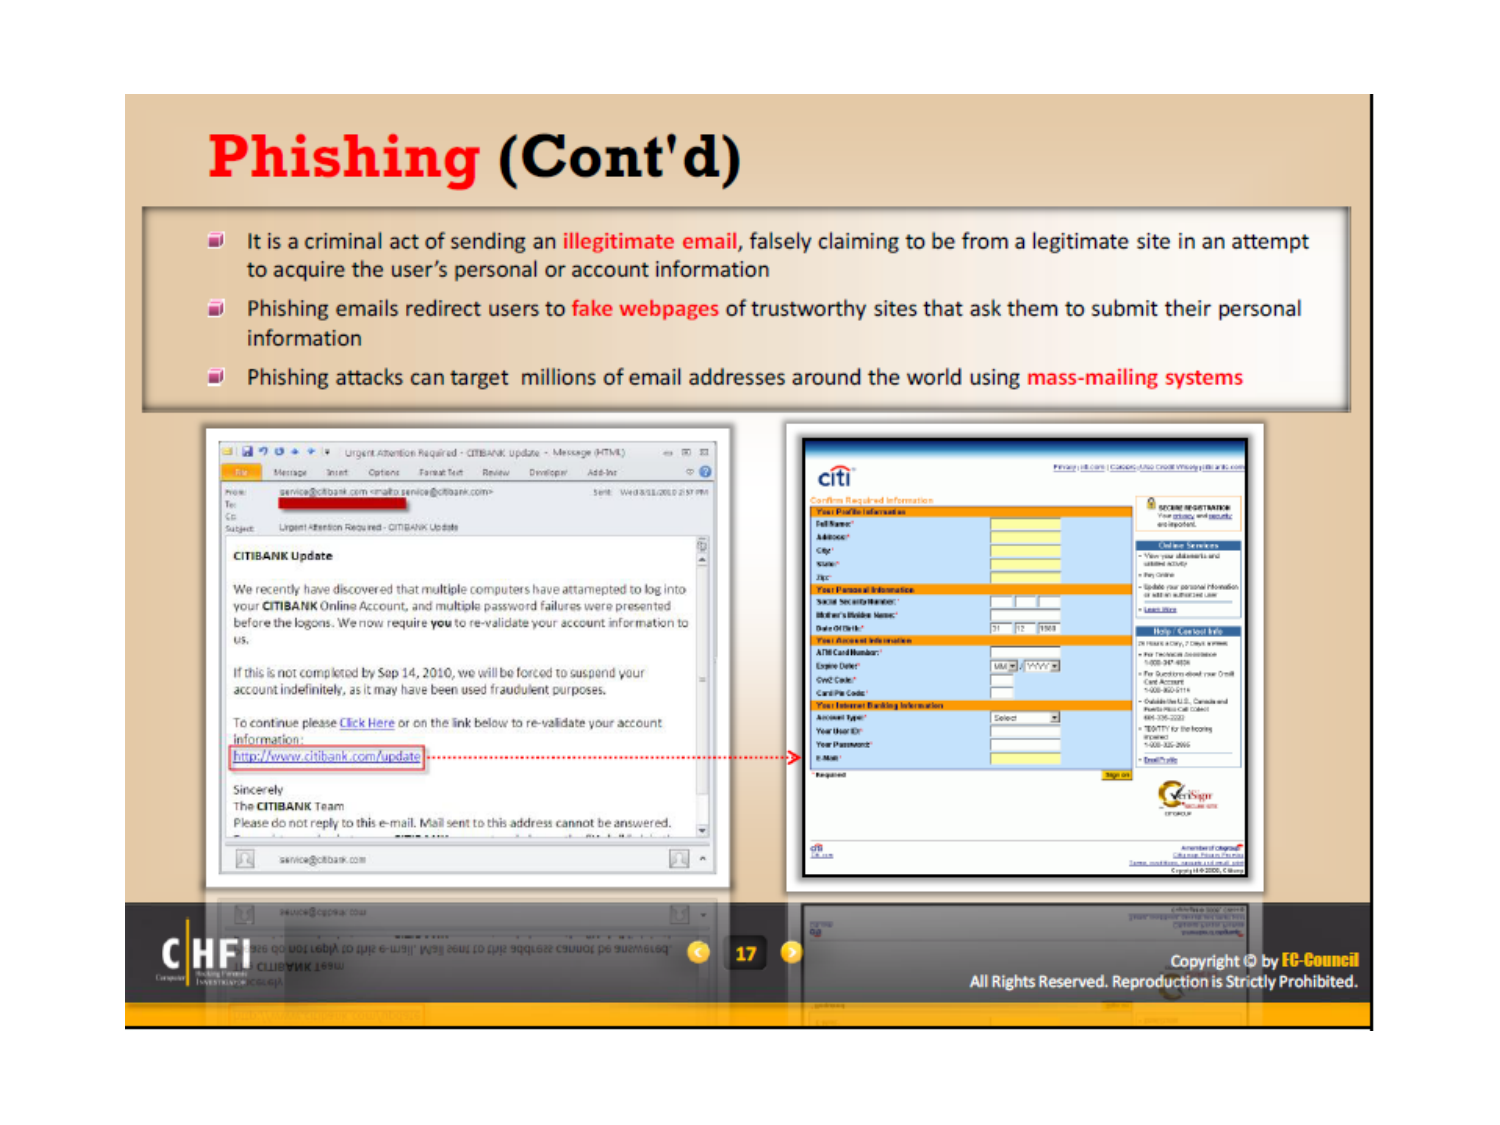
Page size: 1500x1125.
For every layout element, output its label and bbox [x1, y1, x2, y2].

picture [125, 94, 1375, 1031]
